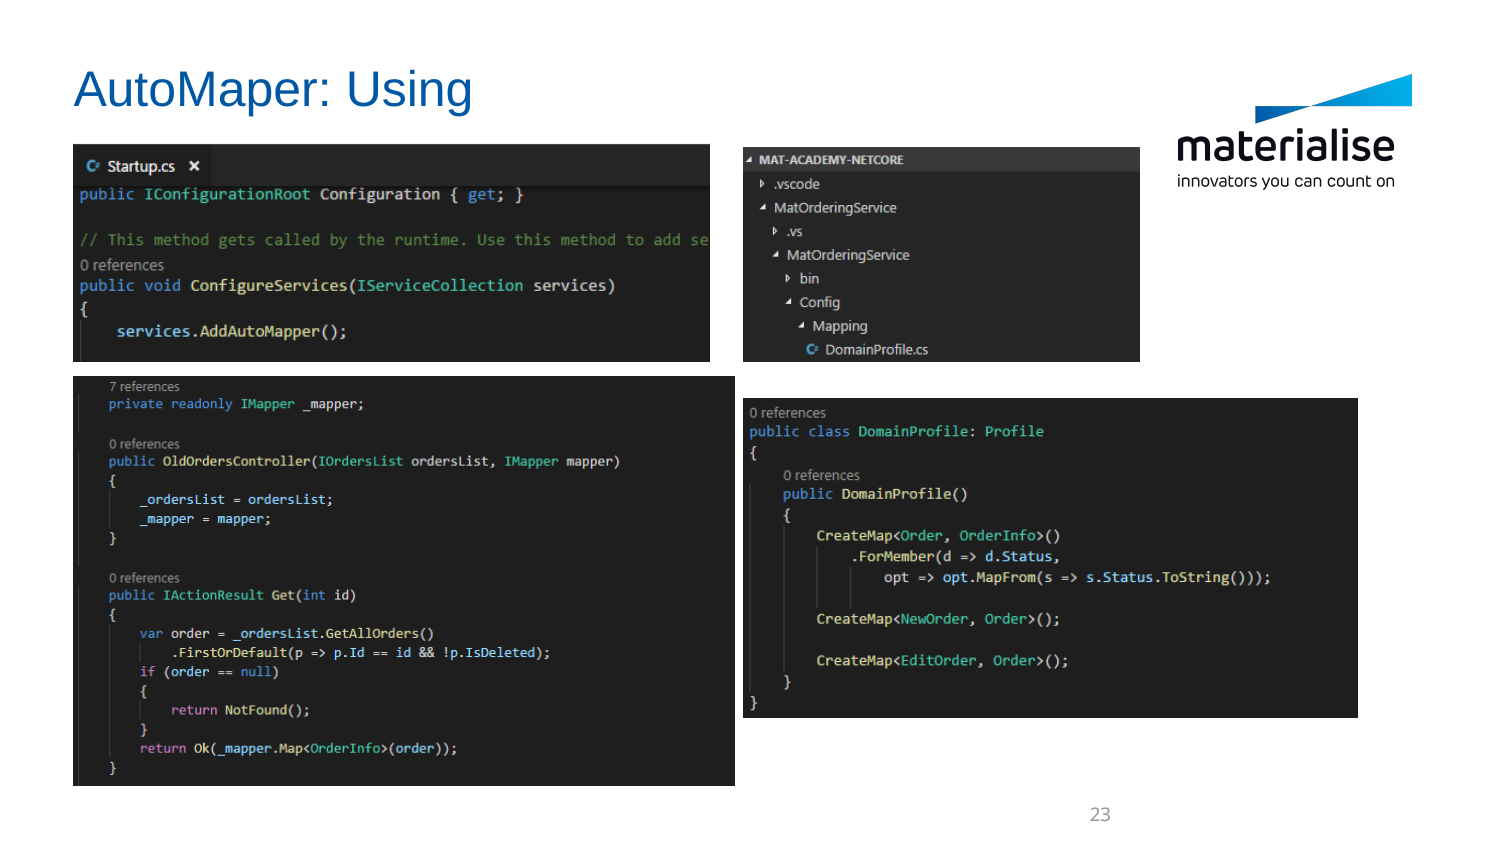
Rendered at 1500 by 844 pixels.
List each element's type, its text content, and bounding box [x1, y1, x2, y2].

picture [73, 375, 735, 786]
picture [743, 398, 1359, 719]
picture [743, 147, 1141, 362]
picture [1178, 74, 1412, 190]
slide_number 23 [1074, 794, 1425, 844]
picture [73, 142, 710, 362]
title AutoMaper: Using [58, 47, 1164, 126]
